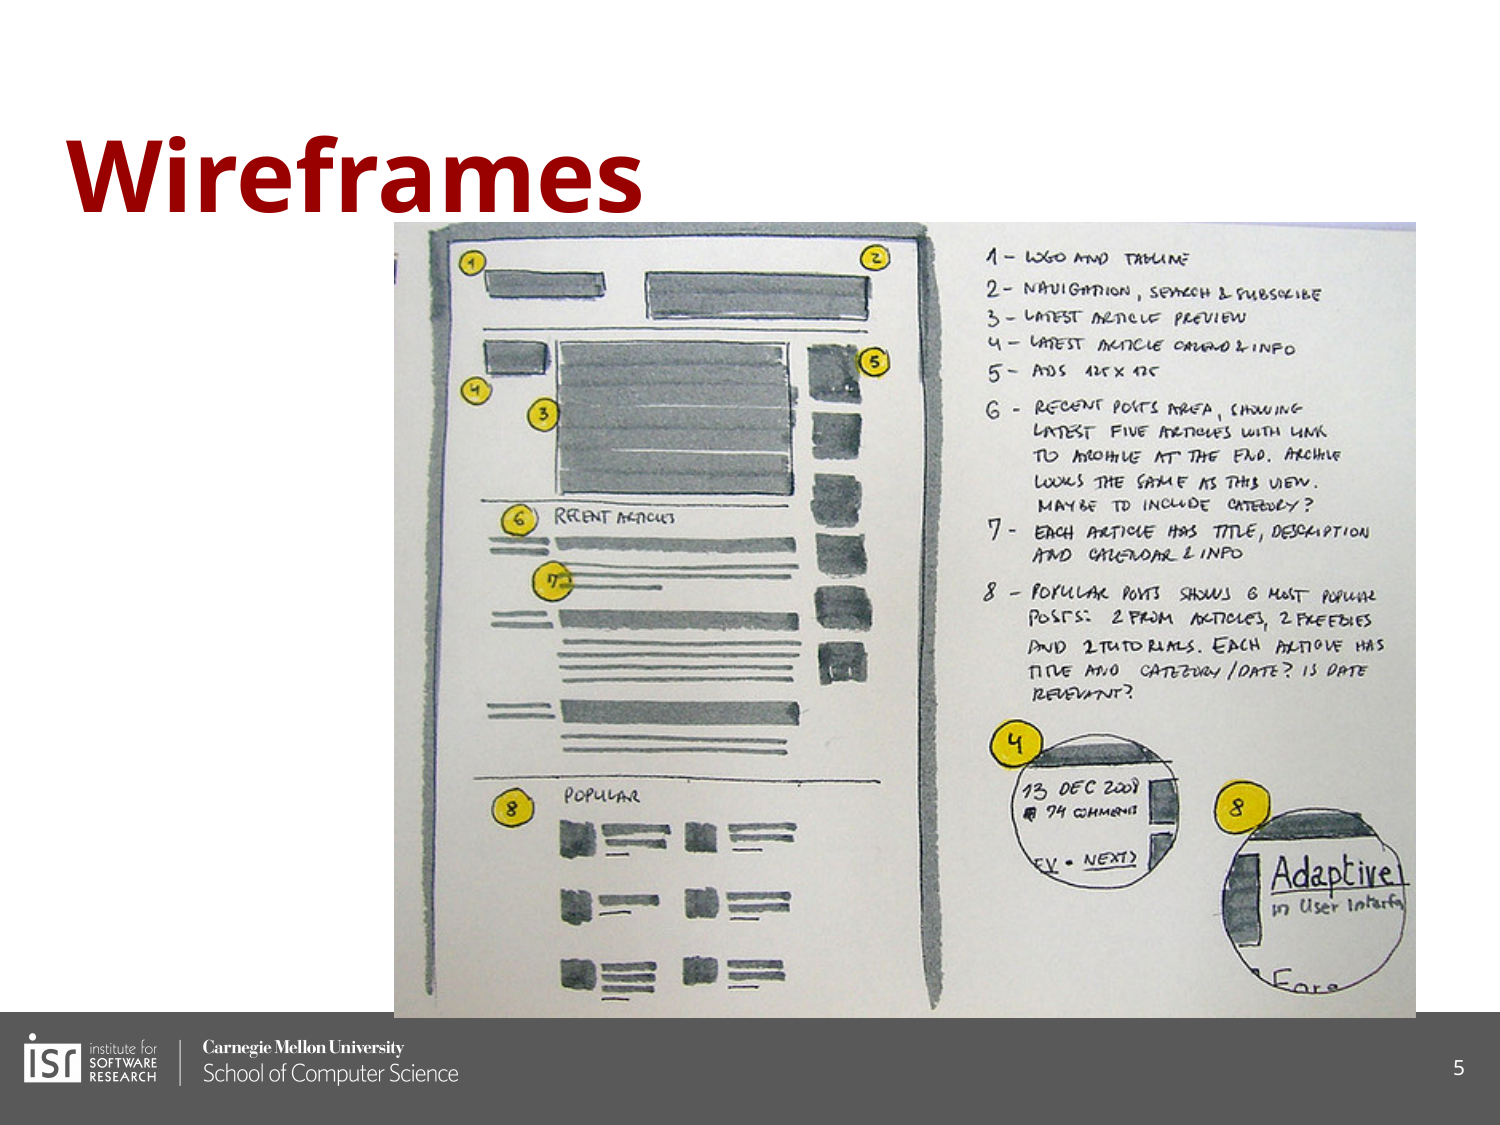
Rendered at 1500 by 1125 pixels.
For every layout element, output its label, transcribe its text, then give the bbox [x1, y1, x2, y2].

slide_number 5 [1389, 1025, 1480, 1112]
title Wireframes [51, 97, 1449, 223]
picture [394, 222, 1416, 1018]
picture [24, 1033, 458, 1086]
